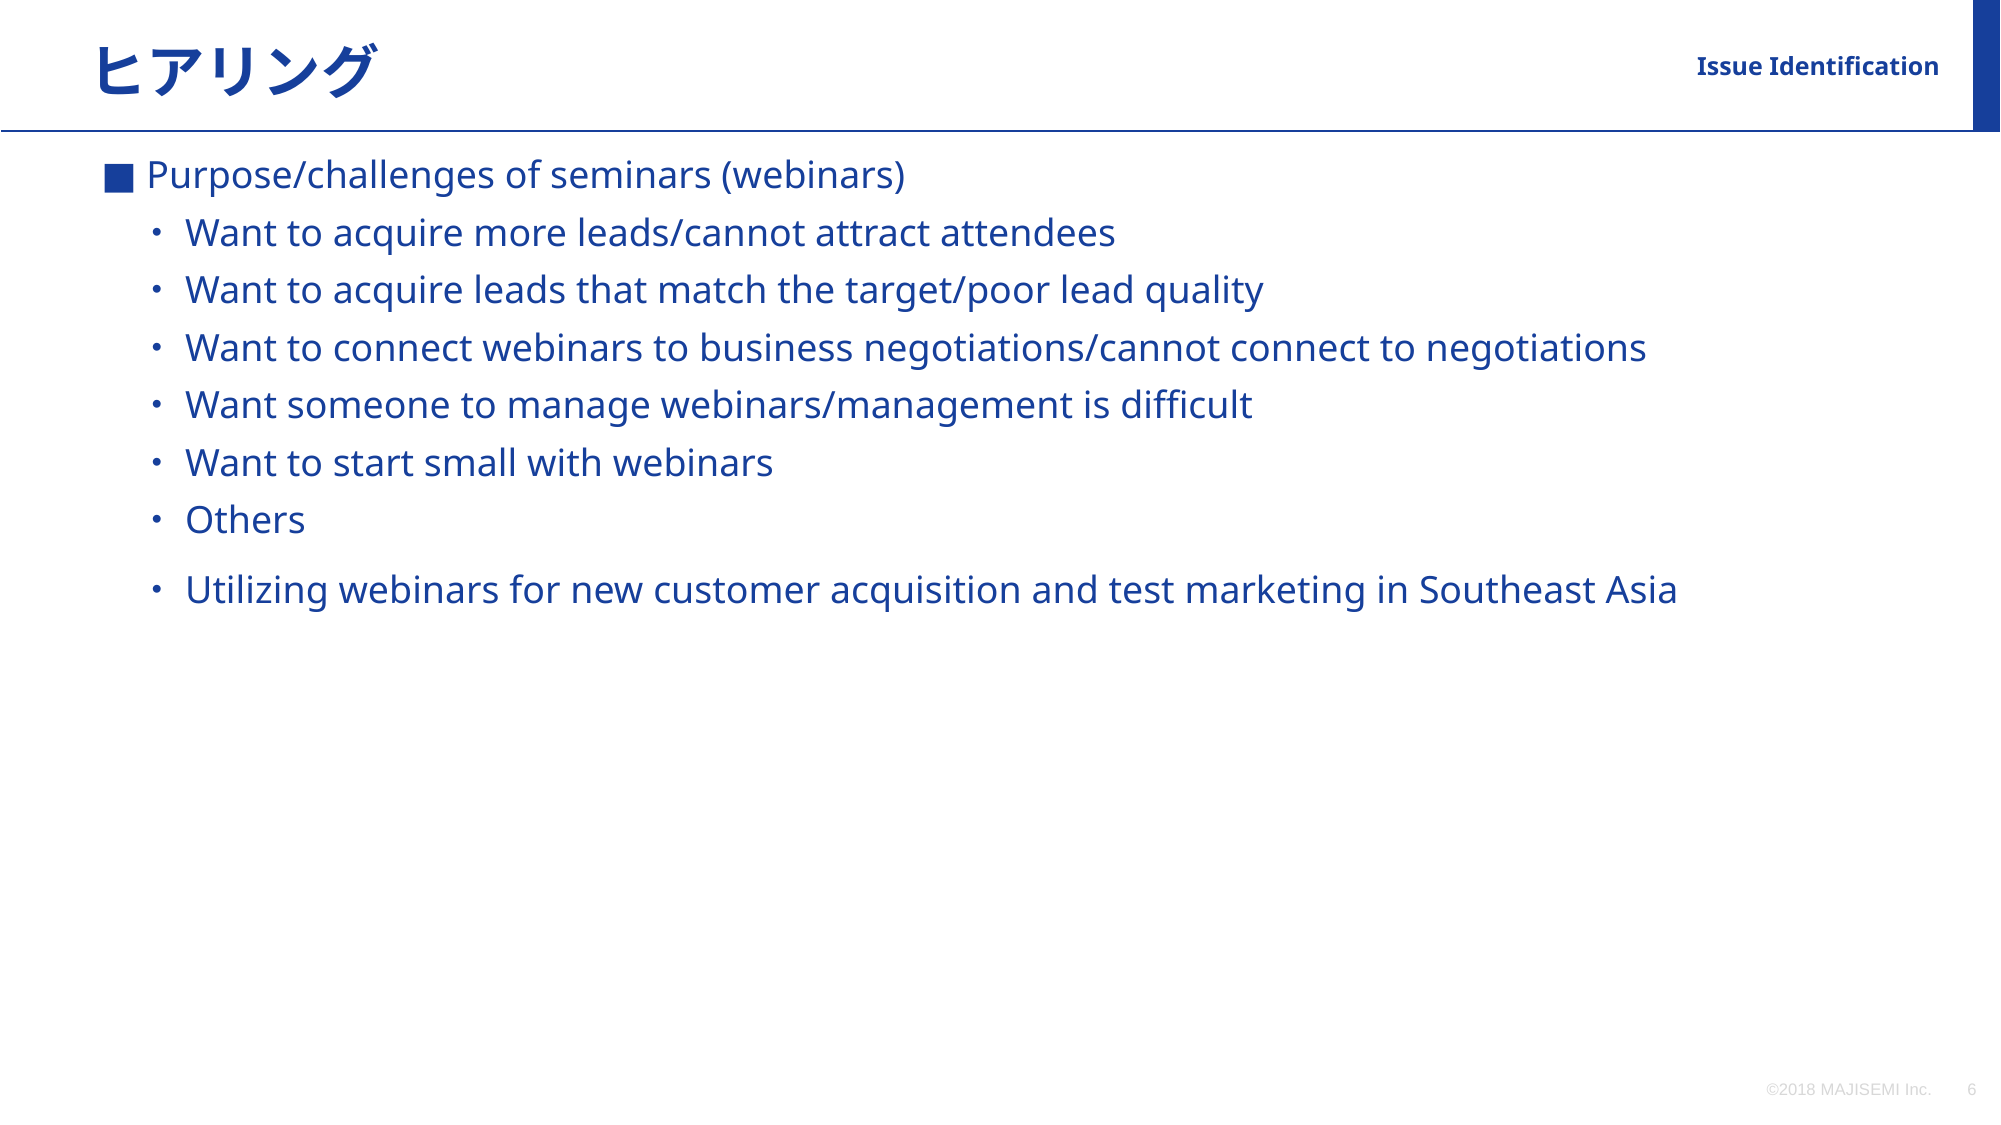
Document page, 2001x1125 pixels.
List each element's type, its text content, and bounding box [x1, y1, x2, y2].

text_box Issue Identification [1530, 41, 1956, 89]
slide_number ‹#› [1948, 1058, 1992, 1119]
text_box ヒアリング [73, 17, 1473, 113]
text_box [1973, 0, 2000, 130]
text_box ■ Purpose/challenges of seminars (webinars) ・Want to acquire more leads/cannot attract attendees ・Want to acquire leads that match the target/poor lead quality ・Want to connect webinars to business negotiations/cannot connect to negotiations ・Want someone to manage webinars/management is difficult ・Want to start small with webinars ・Others ・Utilizing webinars for new customer acquisition and test marketing in Southeast Asia [86, 143, 1938, 619]
text_box ©2018 MAJISEMI Inc. [1707, 1058, 1948, 1119]
